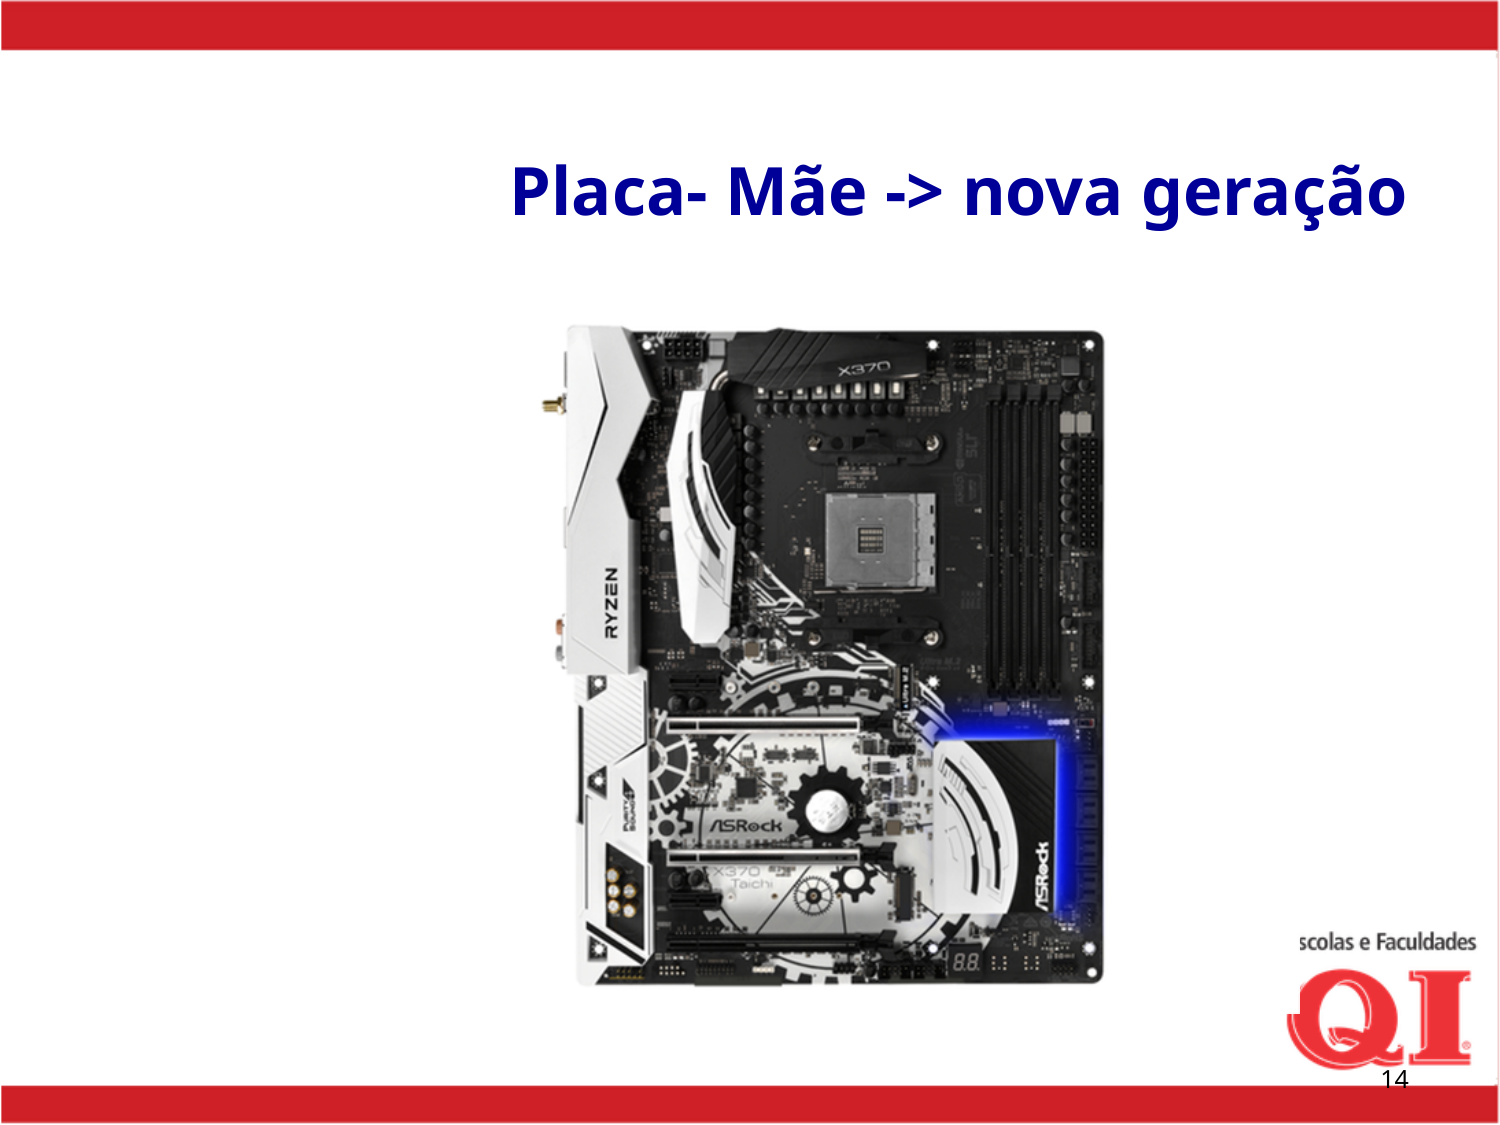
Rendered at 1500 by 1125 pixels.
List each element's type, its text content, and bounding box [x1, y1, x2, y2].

picture [0, 0, 1500, 1125]
slide_number ‹#› [1074, 1030, 1424, 1106]
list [347, 299, 1301, 1014]
title Placa- Mãe -> nova geração [224, 48, 1424, 236]
